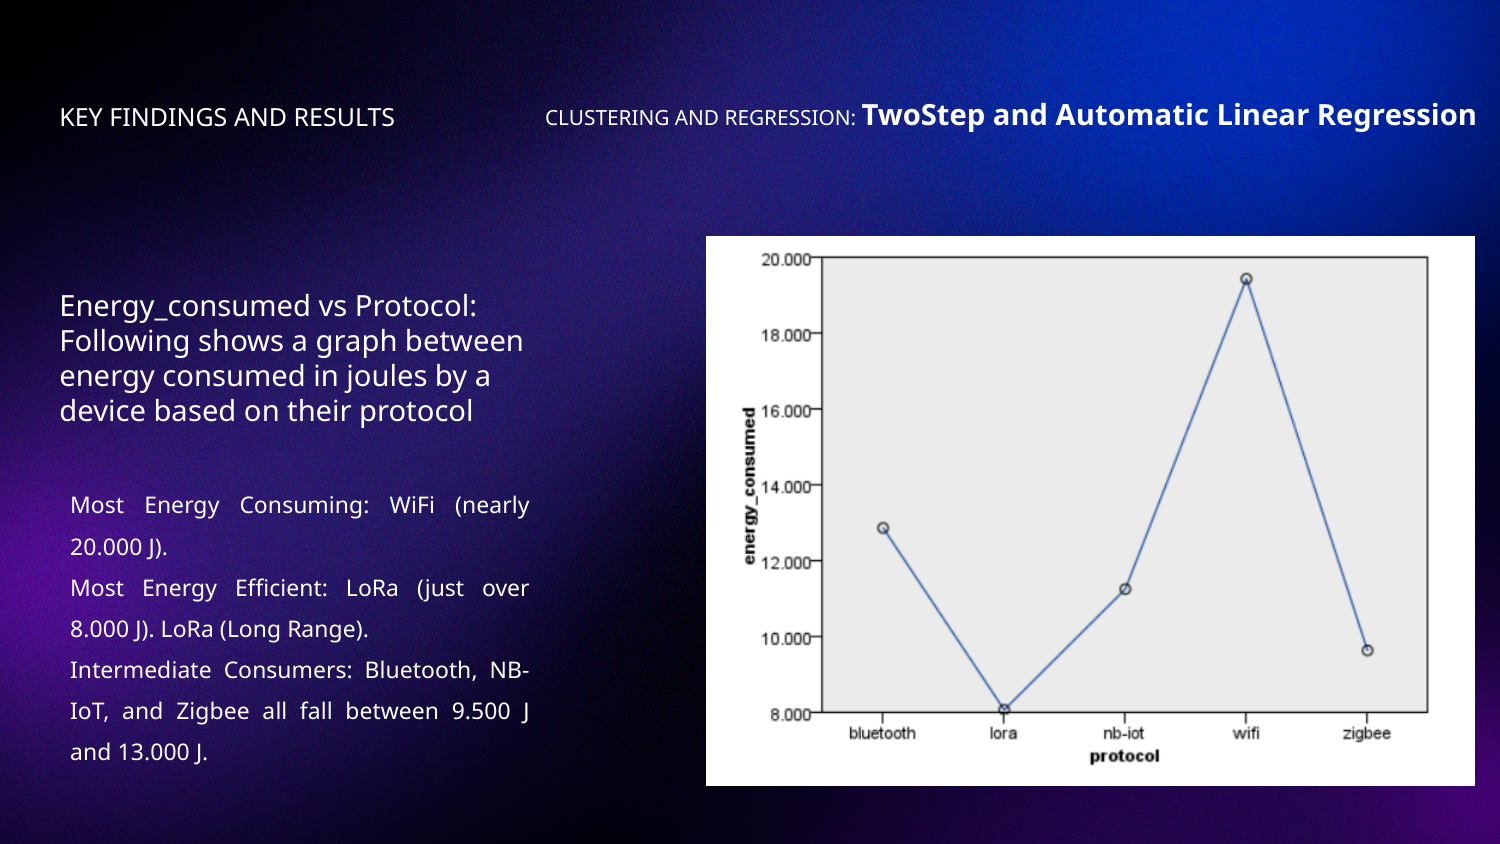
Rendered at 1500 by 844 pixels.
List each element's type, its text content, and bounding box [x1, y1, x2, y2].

subtitle KEY FINDINGS AND RESULTS [59, 60, 506, 132]
text_box Most Energy Consuming: WiFi (nearly 20.000 J). Most Energy Efficient: LoRa (just over 8.000 J). LoRa (Long Range). Intermediate Consumers: Bluetooth, NB-IoT, and Zigbee all fall between 9.500 J and 13.000 J. [55, 462, 546, 805]
subtitle CLUSTERING AND REGRESSION: TwoStep and Automatic Linear Regression [545, 60, 1480, 132]
picture [0, 0, 1500, 844]
title Energy_consumed vs Protocol: Following shows a graph between energy consumed in joules by a device based on their protocol [59, 216, 568, 427]
